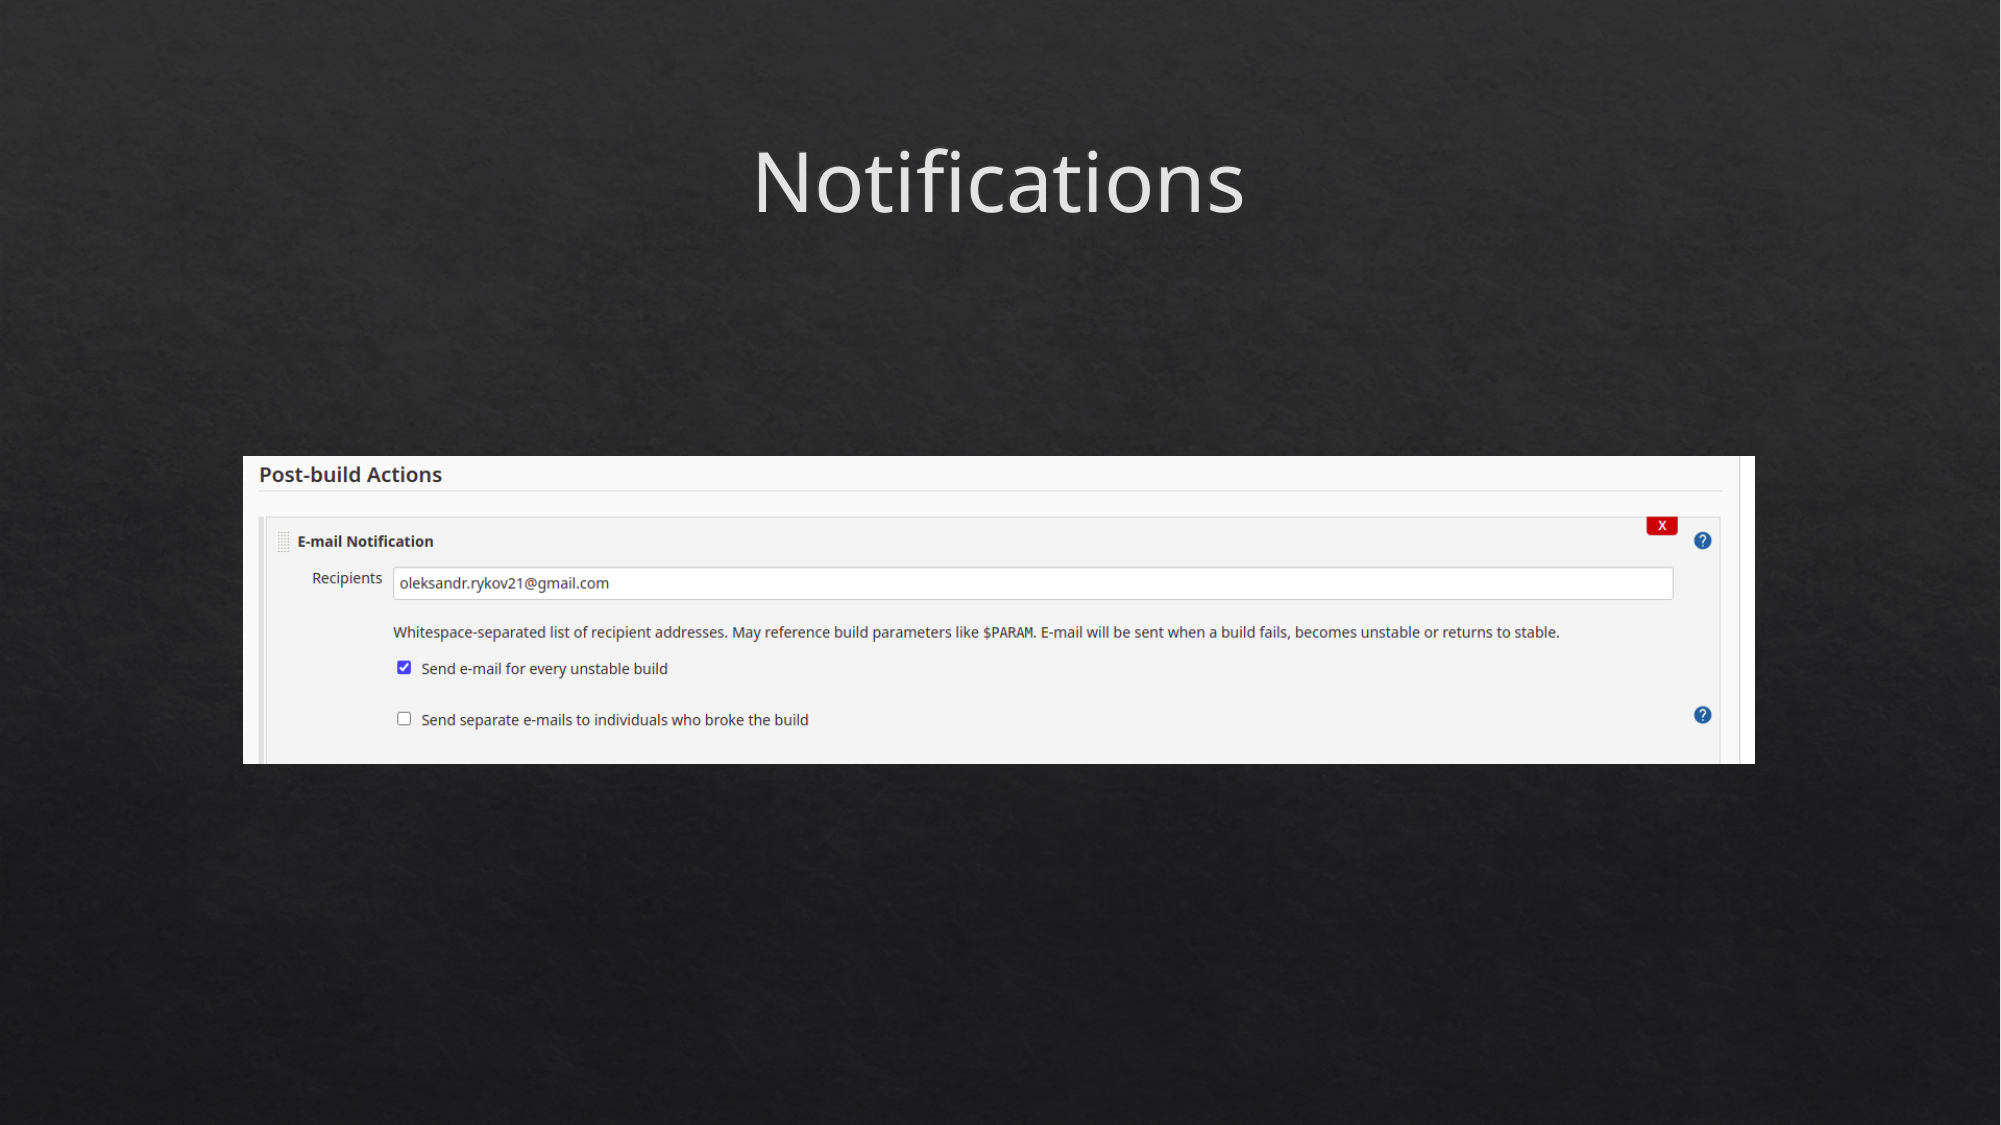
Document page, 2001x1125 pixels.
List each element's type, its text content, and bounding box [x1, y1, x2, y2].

text_box Notifications [149, 99, 1849, 259]
picture [0, 0, 2001, 1125]
